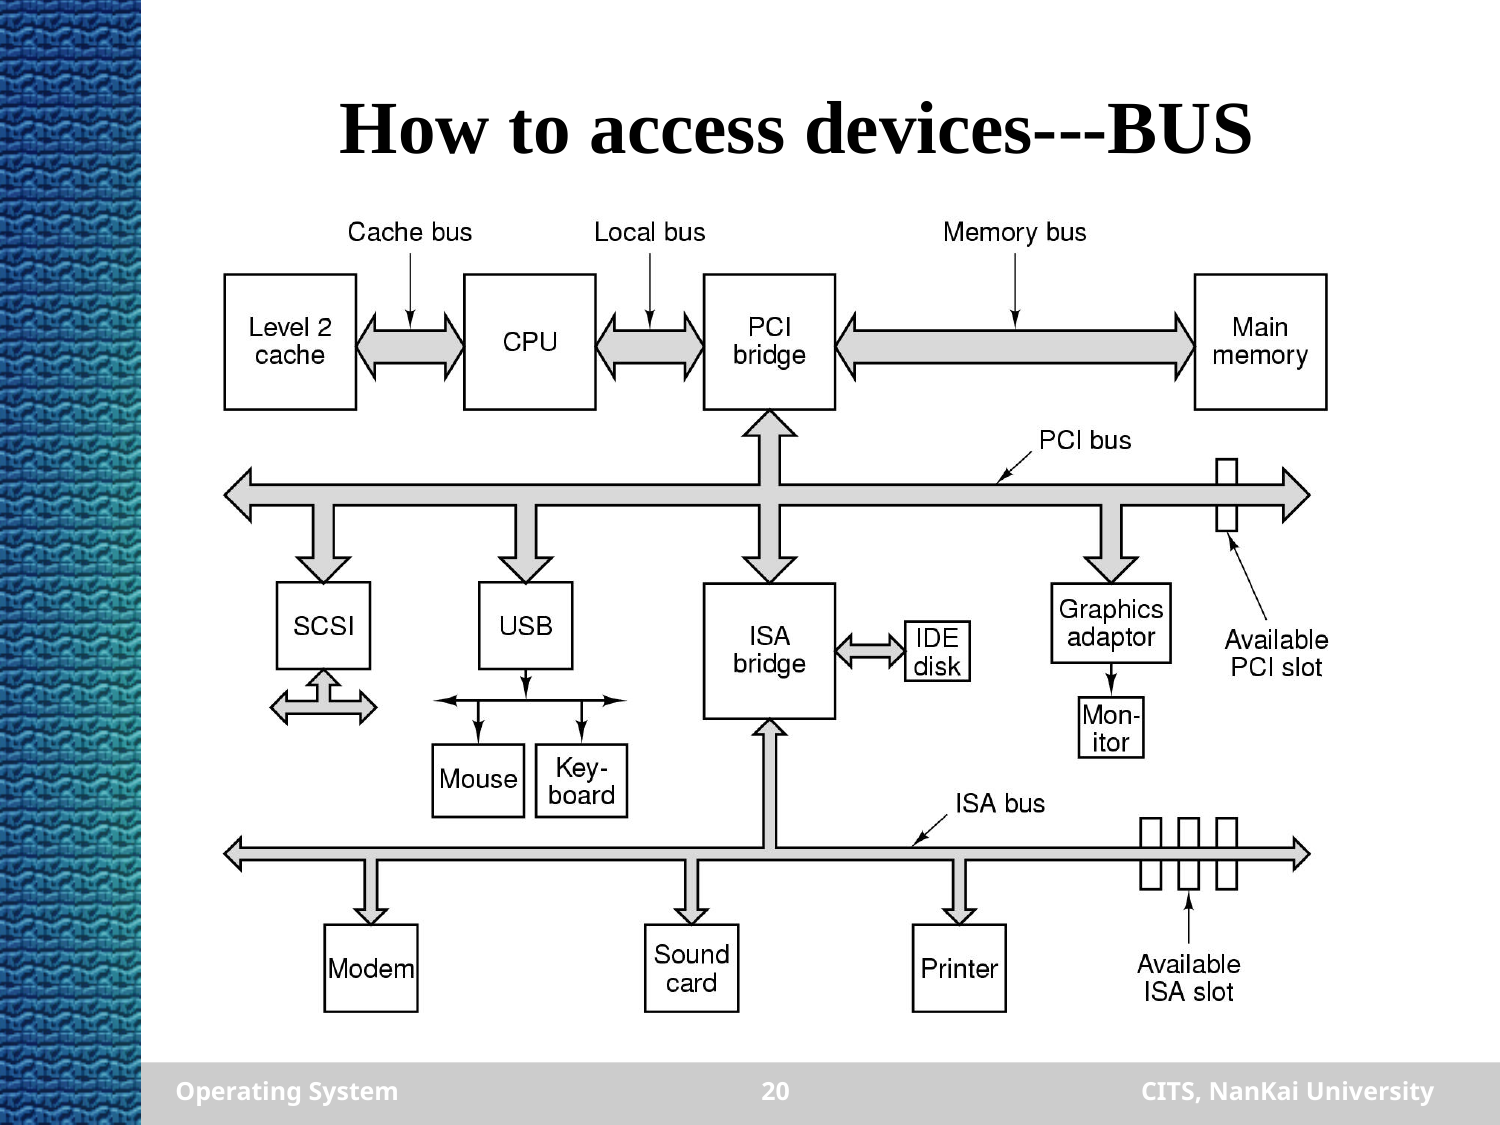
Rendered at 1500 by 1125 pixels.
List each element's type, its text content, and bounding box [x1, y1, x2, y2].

slide_number 20 [600, 1067, 951, 1118]
picture [222, 210, 1334, 1013]
slide_number Operating System [160, 1067, 574, 1118]
title How to access devices---BUS [159, 50, 1436, 197]
picture [0, 0, 141, 1125]
footer CITS, NanKai University [974, 1067, 1451, 1118]
